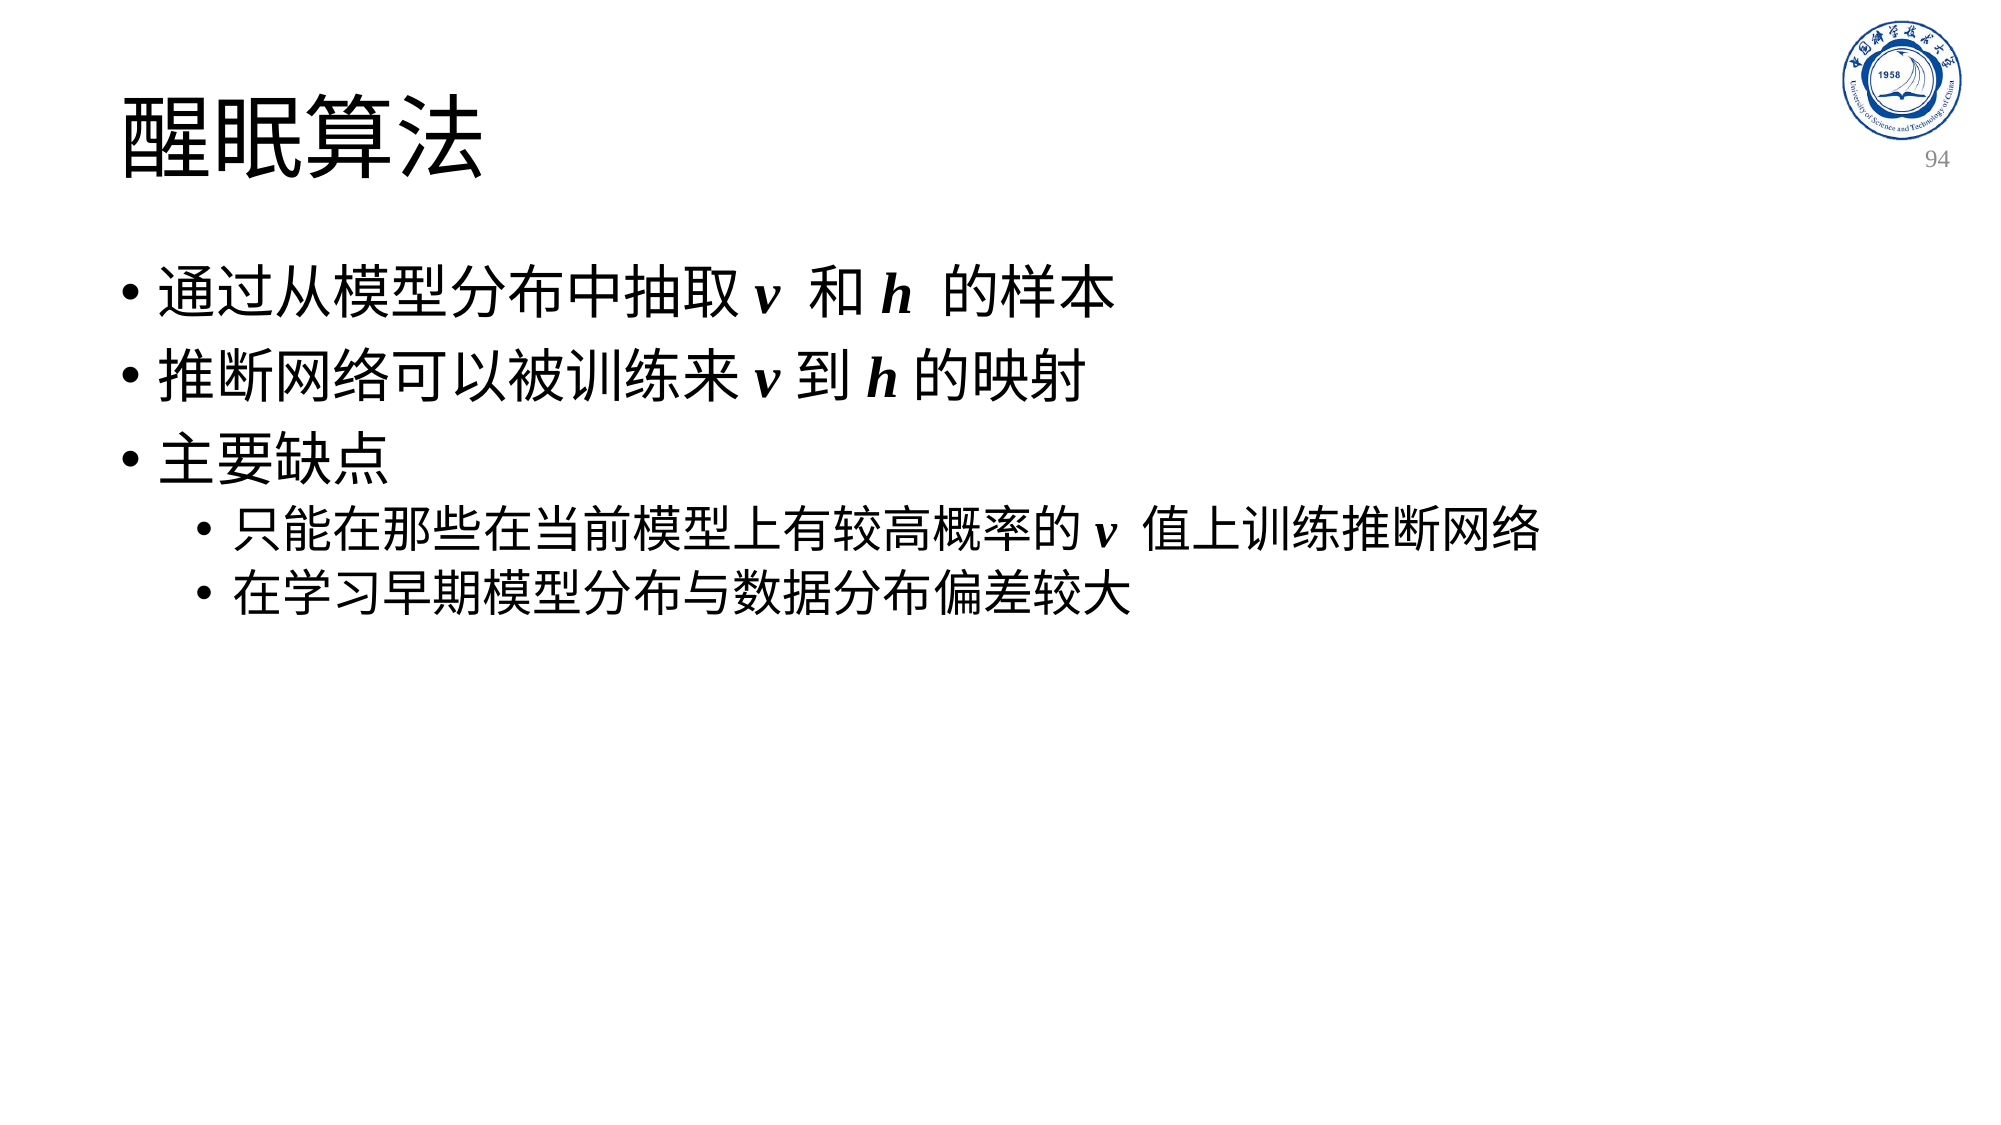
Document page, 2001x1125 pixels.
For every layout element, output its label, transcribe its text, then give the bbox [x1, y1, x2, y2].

picture [1839, 17, 1965, 127]
list 通过从模型分布中抽取v 和h 的样本 推断网络可以被训练来v到h的映射 主要缺点 只能在那些在当前模型上有较高概率的v 值上训练推断网络 在学习早期模型分布与数据分布偏差较大 [105, 255, 1900, 1076]
slide_number 94 [1514, 127, 1965, 188]
title 醒眠算法 [105, 59, 1900, 223]
